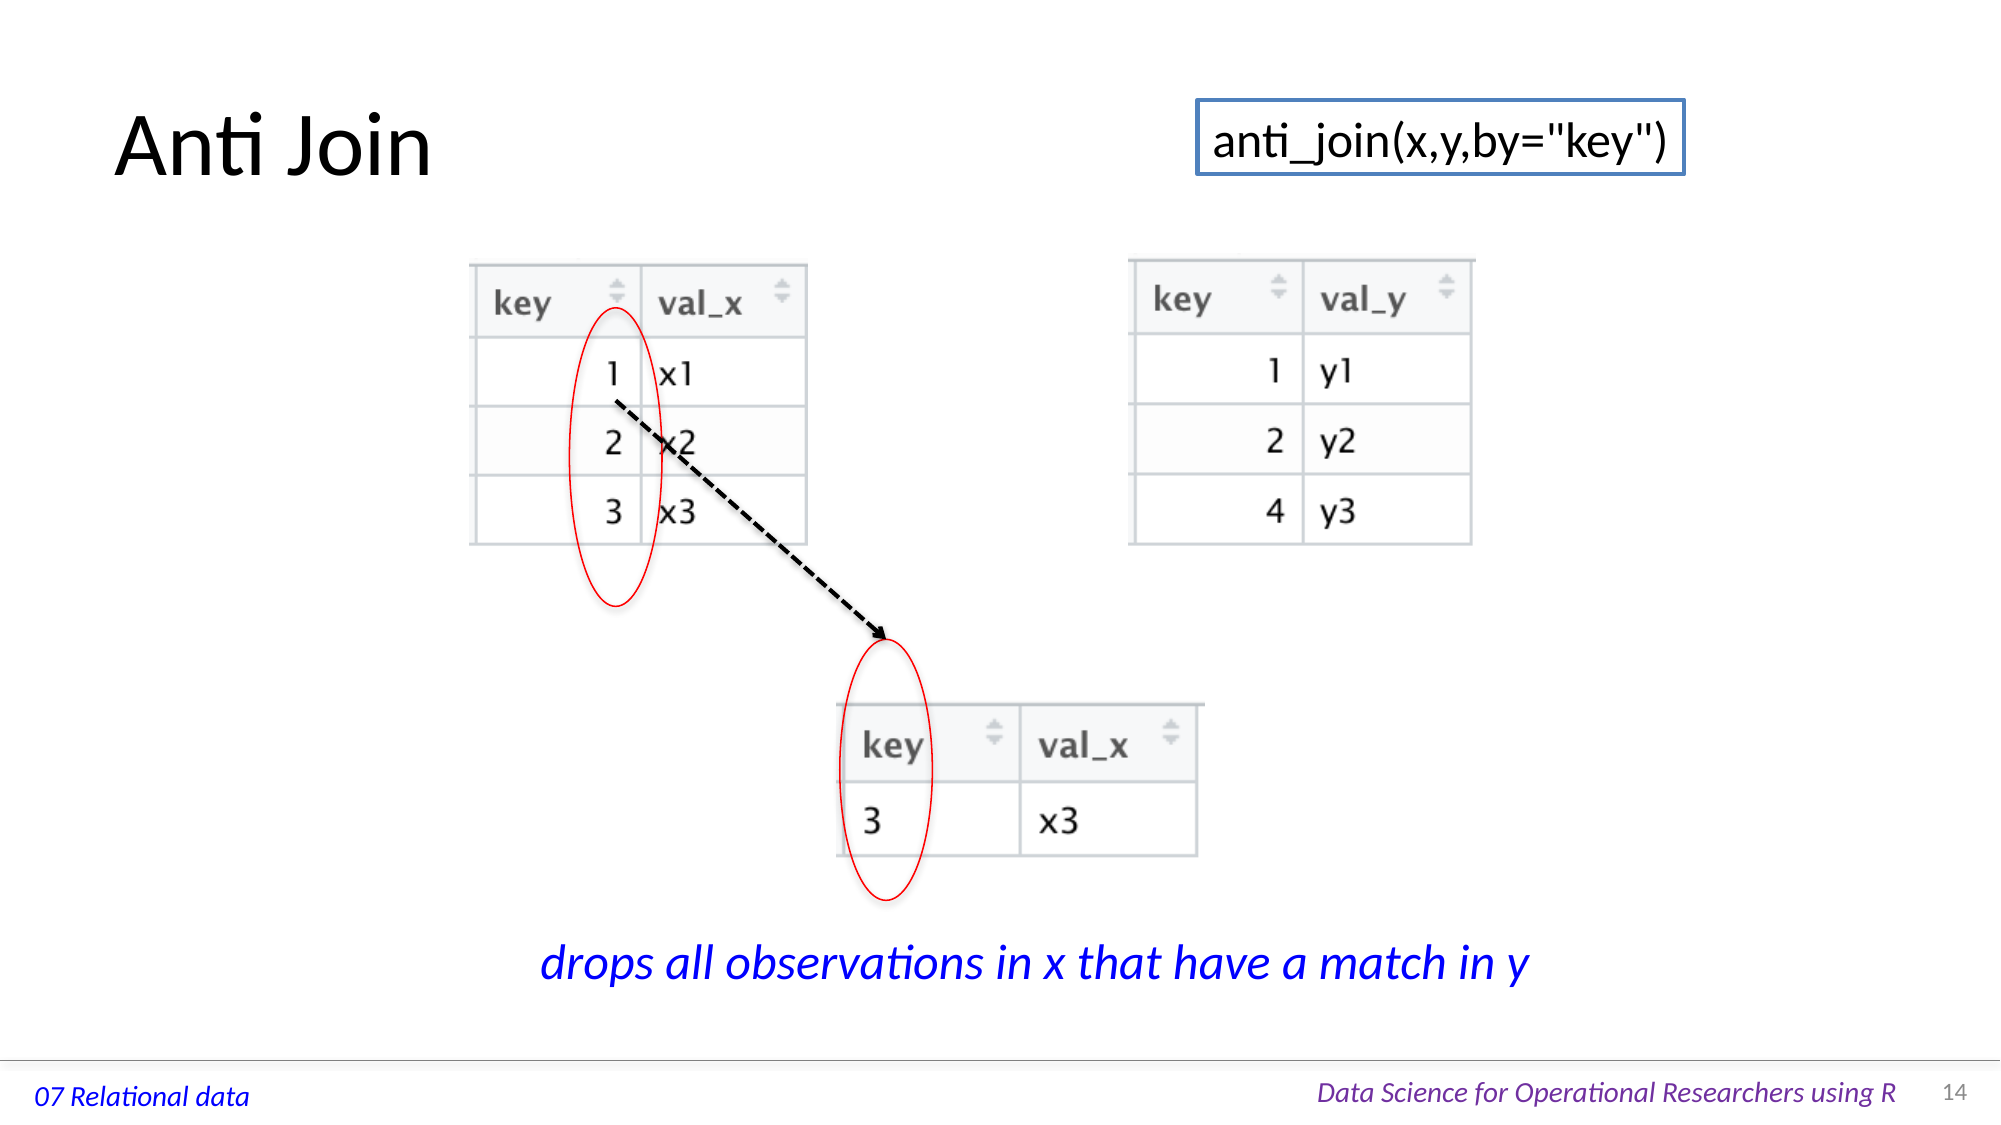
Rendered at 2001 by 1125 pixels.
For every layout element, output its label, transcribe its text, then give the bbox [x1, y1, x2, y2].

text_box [615, 606, 887, 640]
text_box drops all observations in x that have a match in y [525, 922, 1545, 998]
text_box [580, 557, 651, 607]
text_box [856, 872, 916, 902]
picture [836, 700, 1205, 864]
picture [1128, 253, 1477, 549]
title Anti Join [99, 45, 1900, 233]
slide_number 14 [1899, 1060, 1983, 1120]
picture [468, 258, 808, 549]
text_box [846, 639, 926, 698]
text_box anti_join(x,y,by="key") [1195, 98, 1686, 176]
